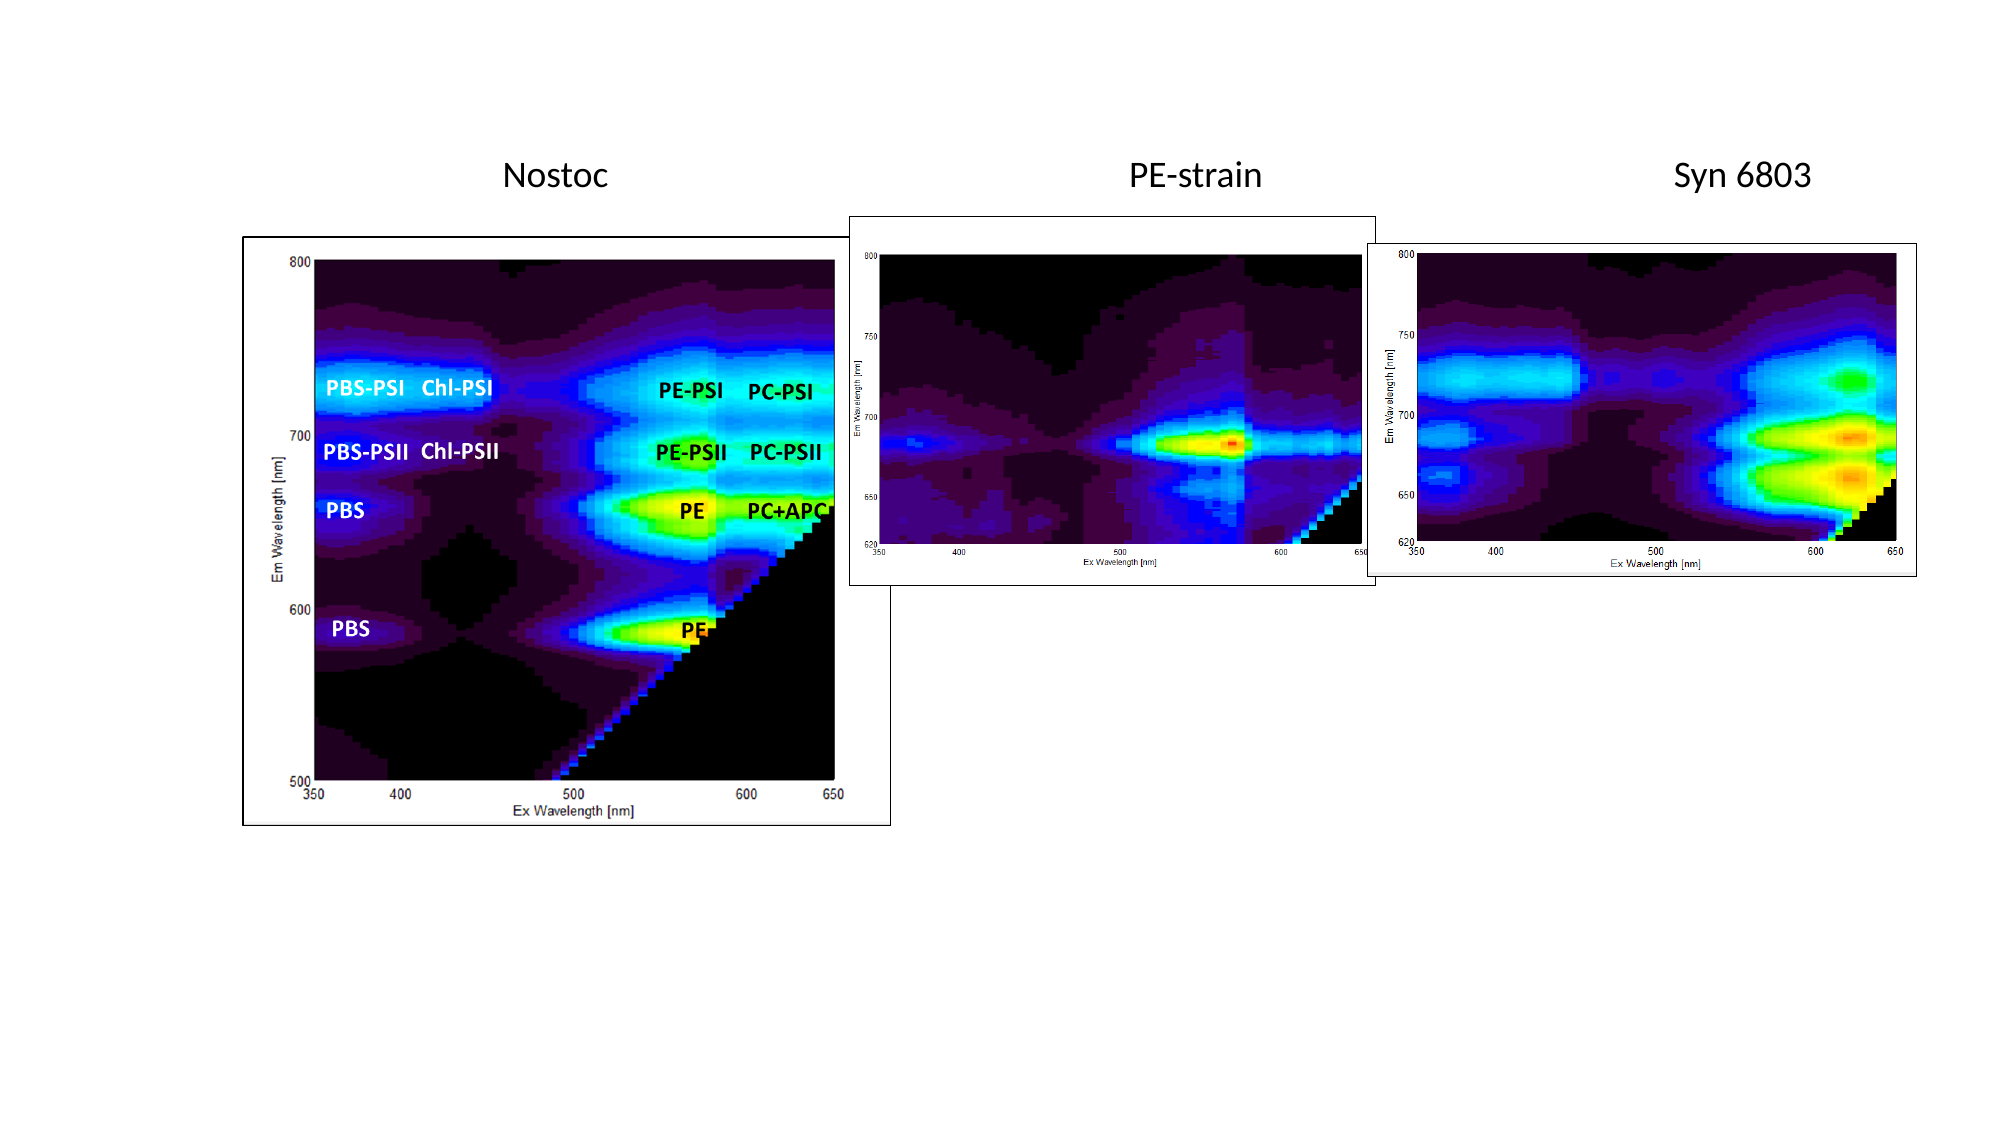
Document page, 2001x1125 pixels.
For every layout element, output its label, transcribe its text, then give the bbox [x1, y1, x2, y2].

text_box Nostoc [371, 142, 739, 202]
picture [242, 236, 891, 826]
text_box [849, 142, 1927, 586]
